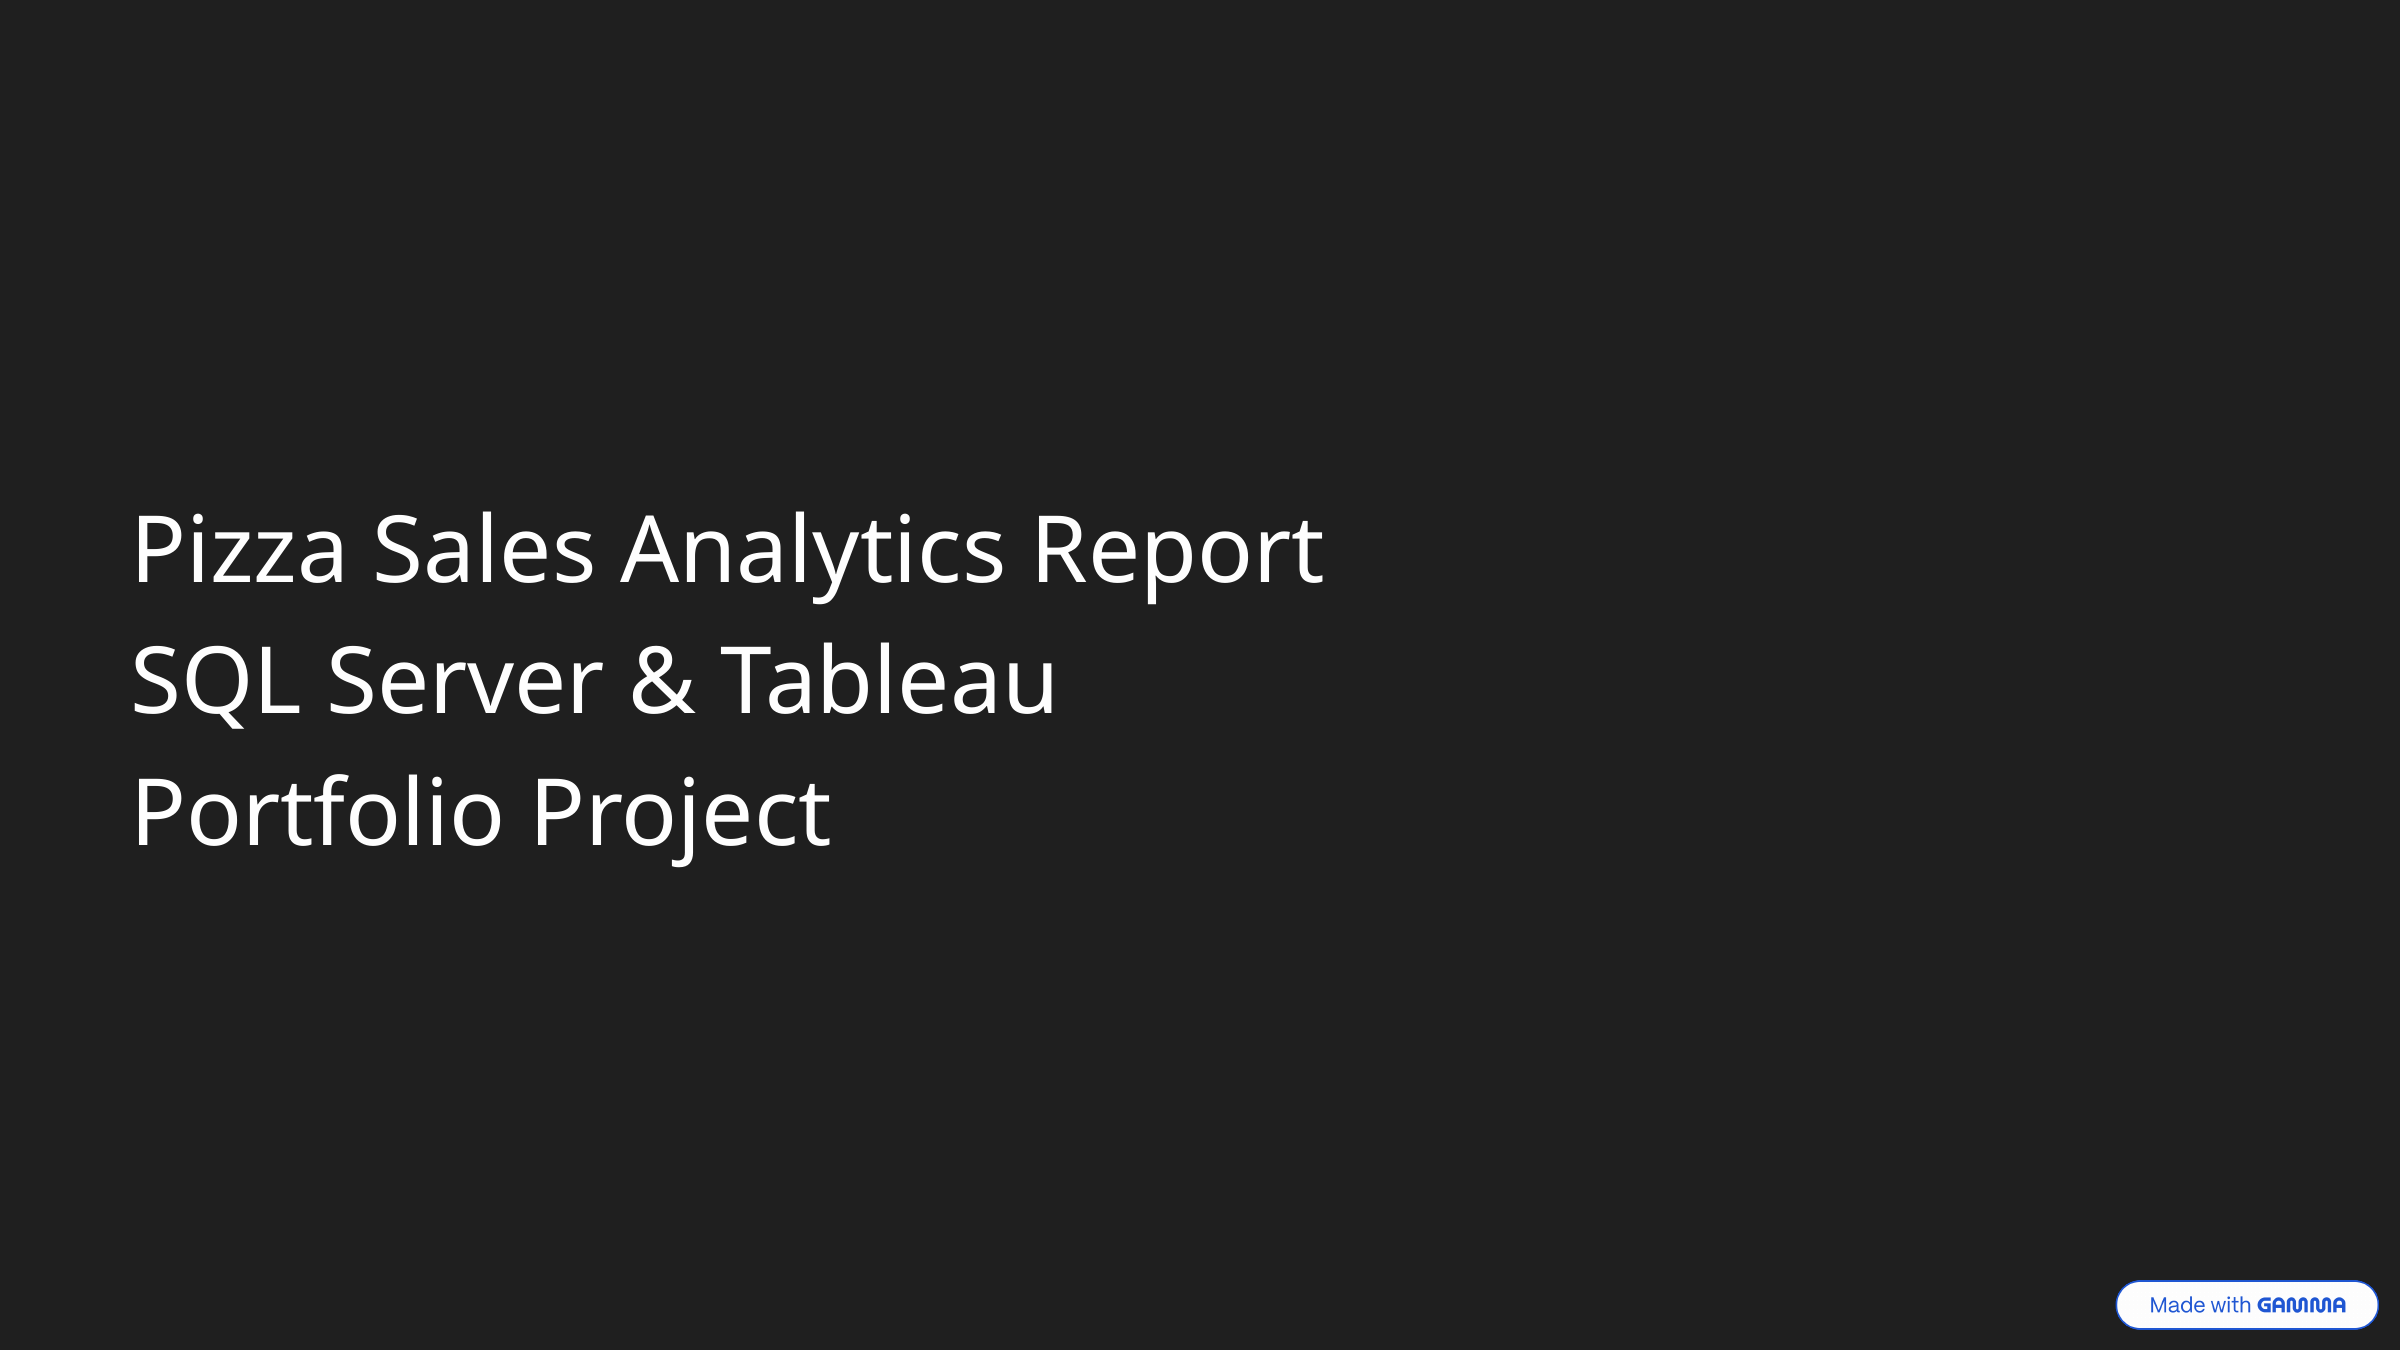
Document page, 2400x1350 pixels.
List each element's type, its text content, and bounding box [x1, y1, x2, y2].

text_box Portfolio Project [130, 747, 1061, 865]
text_box Pizza Sales Analytics Report [130, 485, 1340, 602]
picture [2106, 1271, 2389, 1339]
text_box SQL Server & Tableau [130, 616, 1066, 734]
